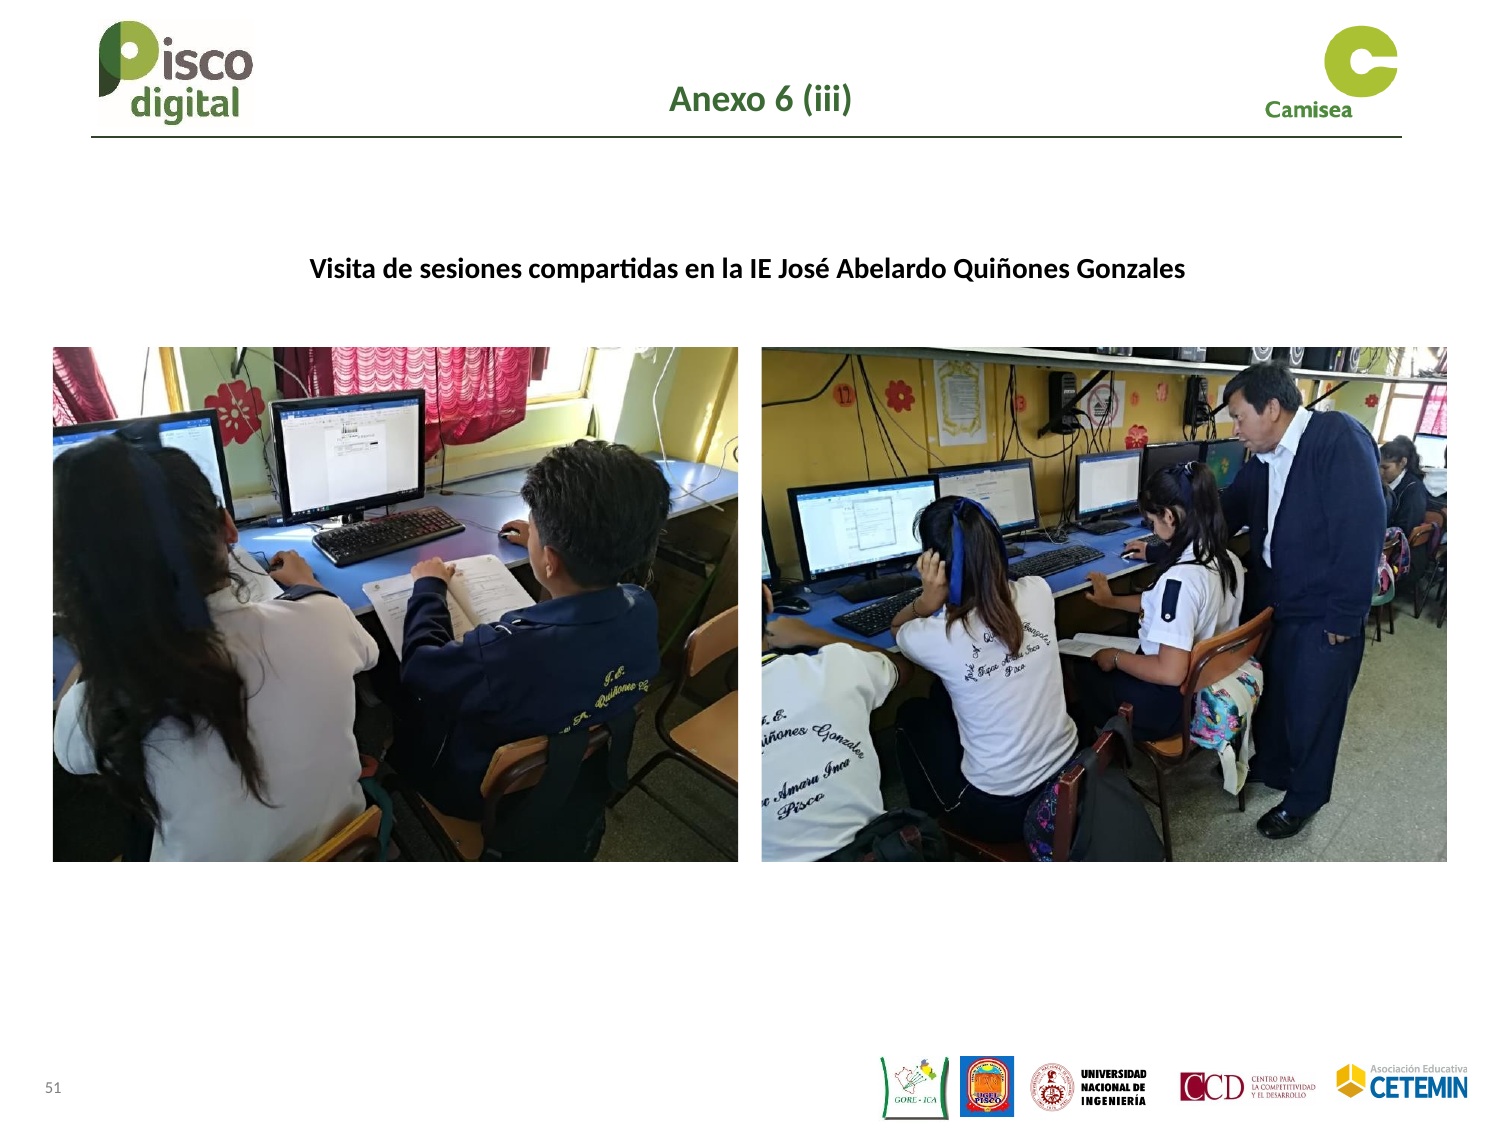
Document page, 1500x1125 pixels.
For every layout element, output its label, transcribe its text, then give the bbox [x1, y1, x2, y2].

slide_number 51 [40, 1079, 66, 1125]
text_box [1336, 1064, 1468, 1101]
text_box [97, 19, 254, 127]
text_box Anexo 6 (iii) [667, 72, 858, 120]
text_box [761, 347, 1447, 862]
picture [1177, 1071, 1316, 1106]
text_box [1029, 1062, 1147, 1112]
text_box Visita de sesiones compartidas en la IE José Abelardo Quiñones Gonzales [307, 247, 1190, 285]
text_box [1265, 25, 1398, 118]
text_box [960, 1056, 1015, 1118]
text_box [52, 347, 739, 862]
text_box [878, 1056, 950, 1122]
